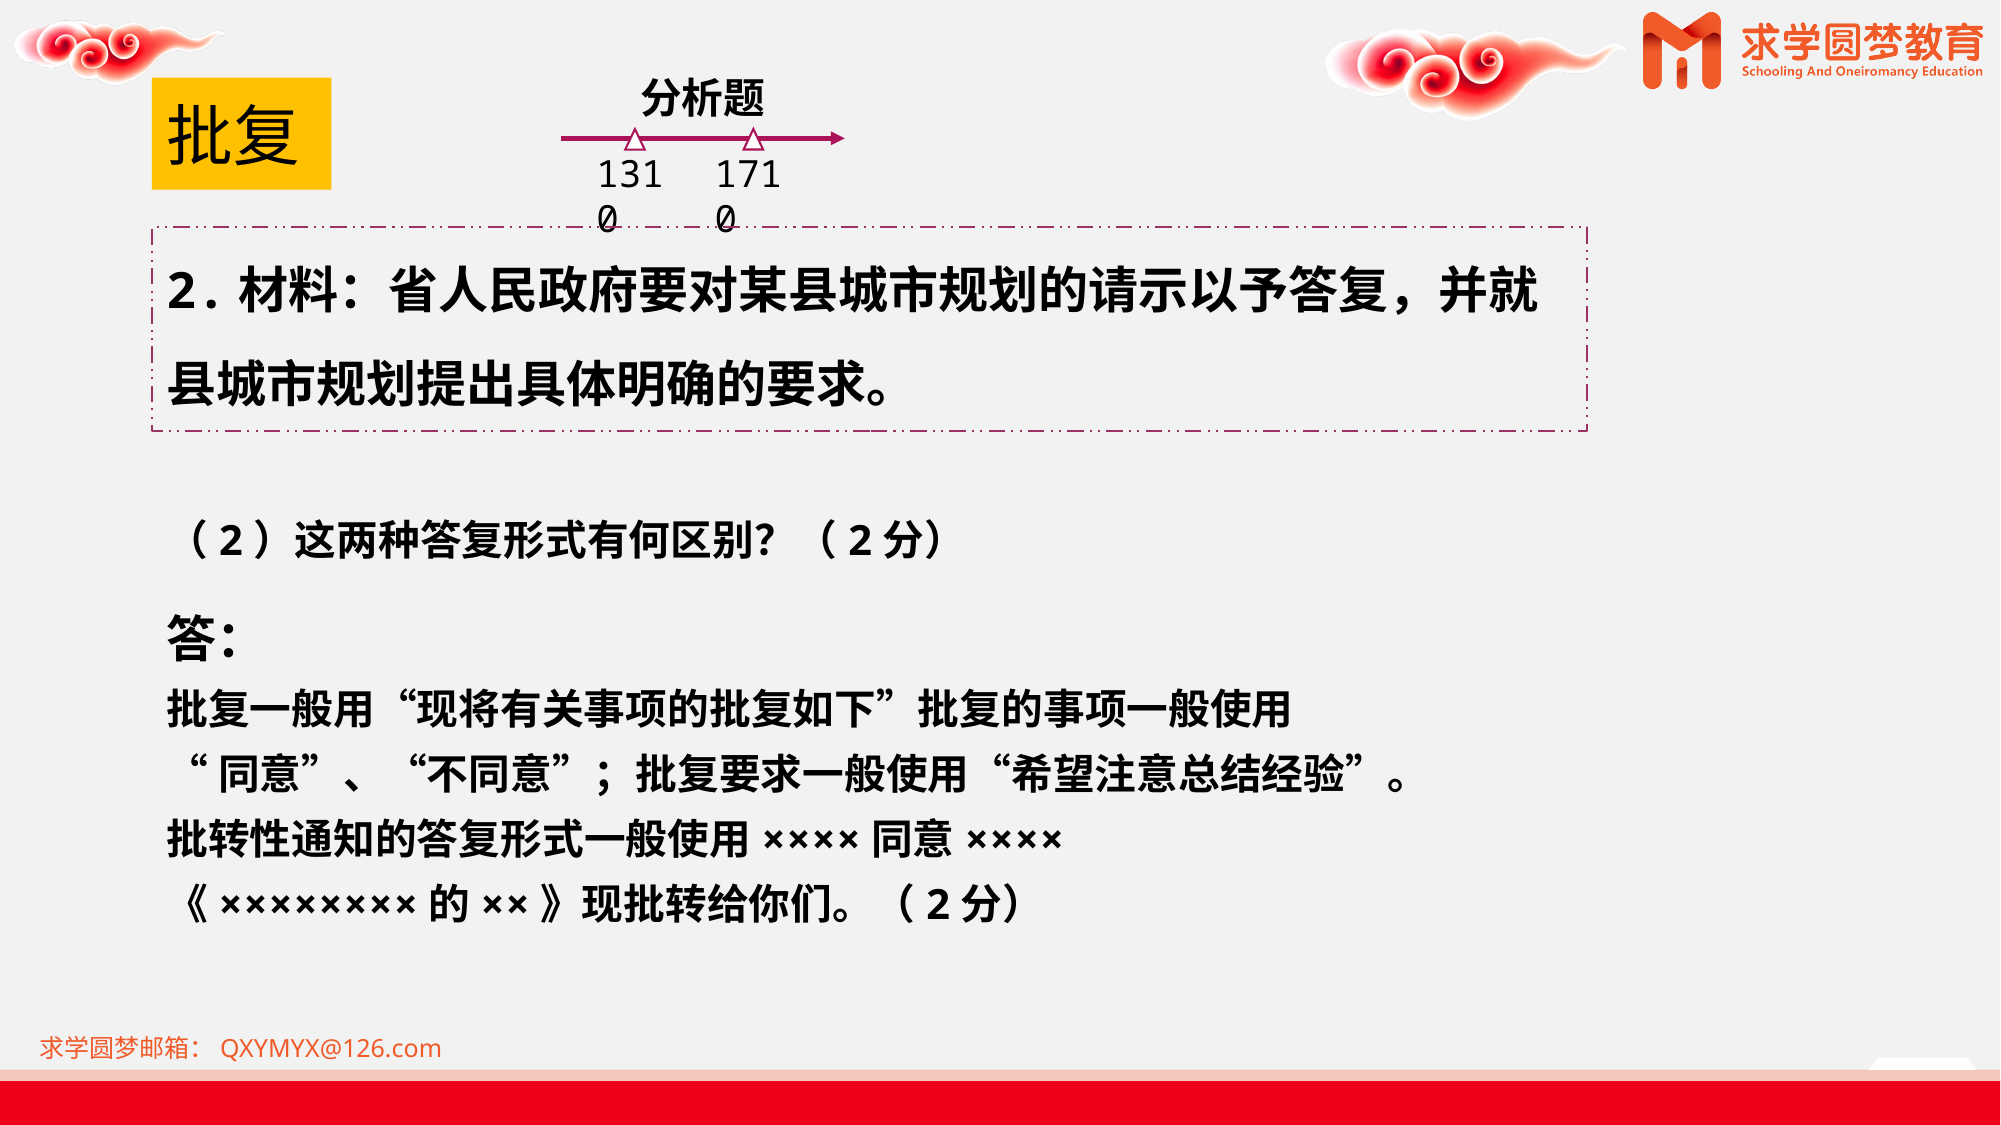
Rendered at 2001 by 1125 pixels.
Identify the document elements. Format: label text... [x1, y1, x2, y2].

text_box 批复 [151, 77, 332, 190]
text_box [561, 64, 845, 203]
text_box （2）这两种答复形式有何区别？（2分） [151, 486, 989, 571]
list 2.材料：省人民政府要对某县城市规划的请示以予答复，并就 县城市规划提出具体明确的要求。 [151, 227, 1588, 431]
picture [1304, 0, 2000, 134]
text_box 答： 批复一般用“现将有关事项的批复如下”批复的事项一般使用 “同意”、“不同意”；批复要求一般使用“希望注意总结经验”。 批转性通知的答复形式一般使用××××同意×××× 《××××××××的××》现批转给你们。（2分） [151, 582, 1597, 936]
picture [0, 0, 248, 95]
